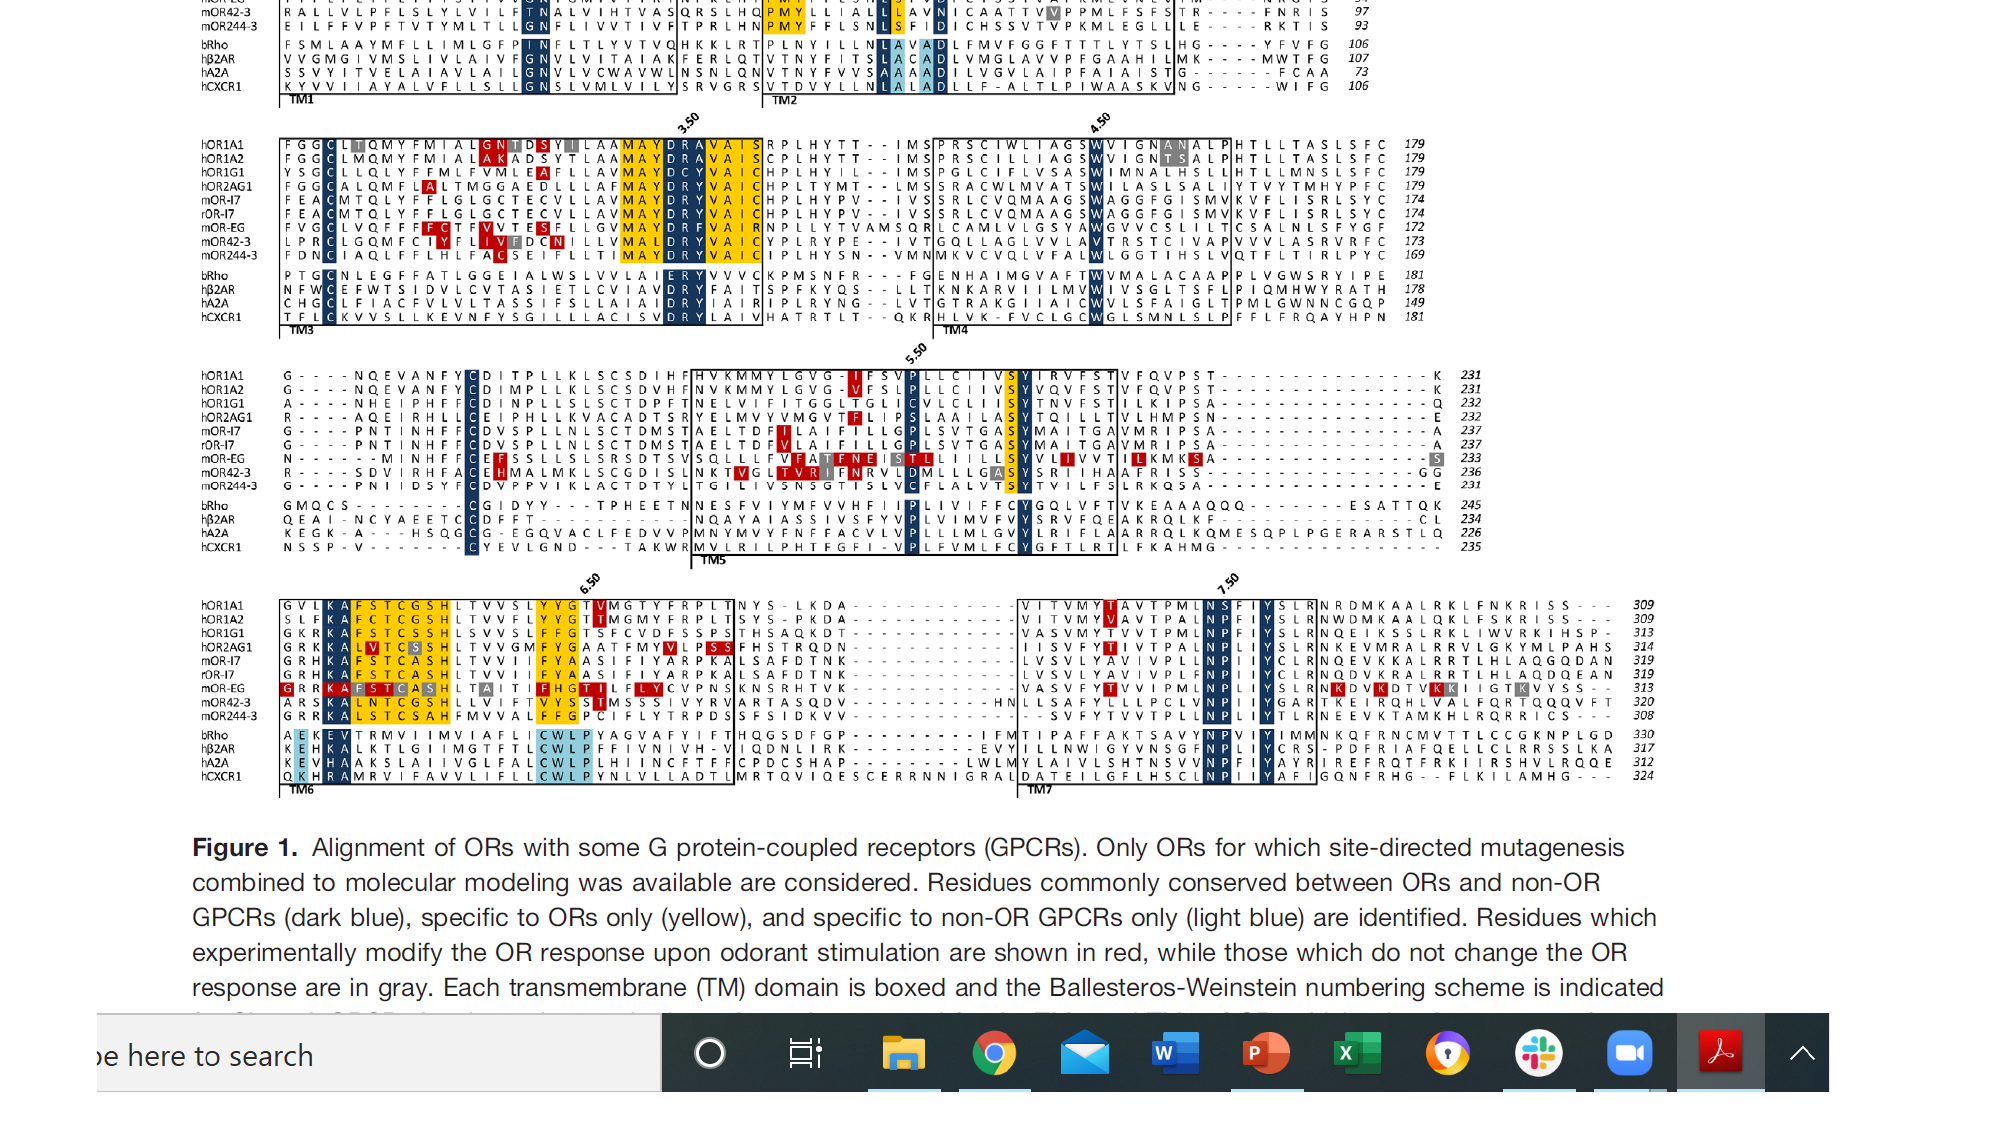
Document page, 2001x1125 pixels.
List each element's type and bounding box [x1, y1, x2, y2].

picture [96, 0, 1830, 1092]
